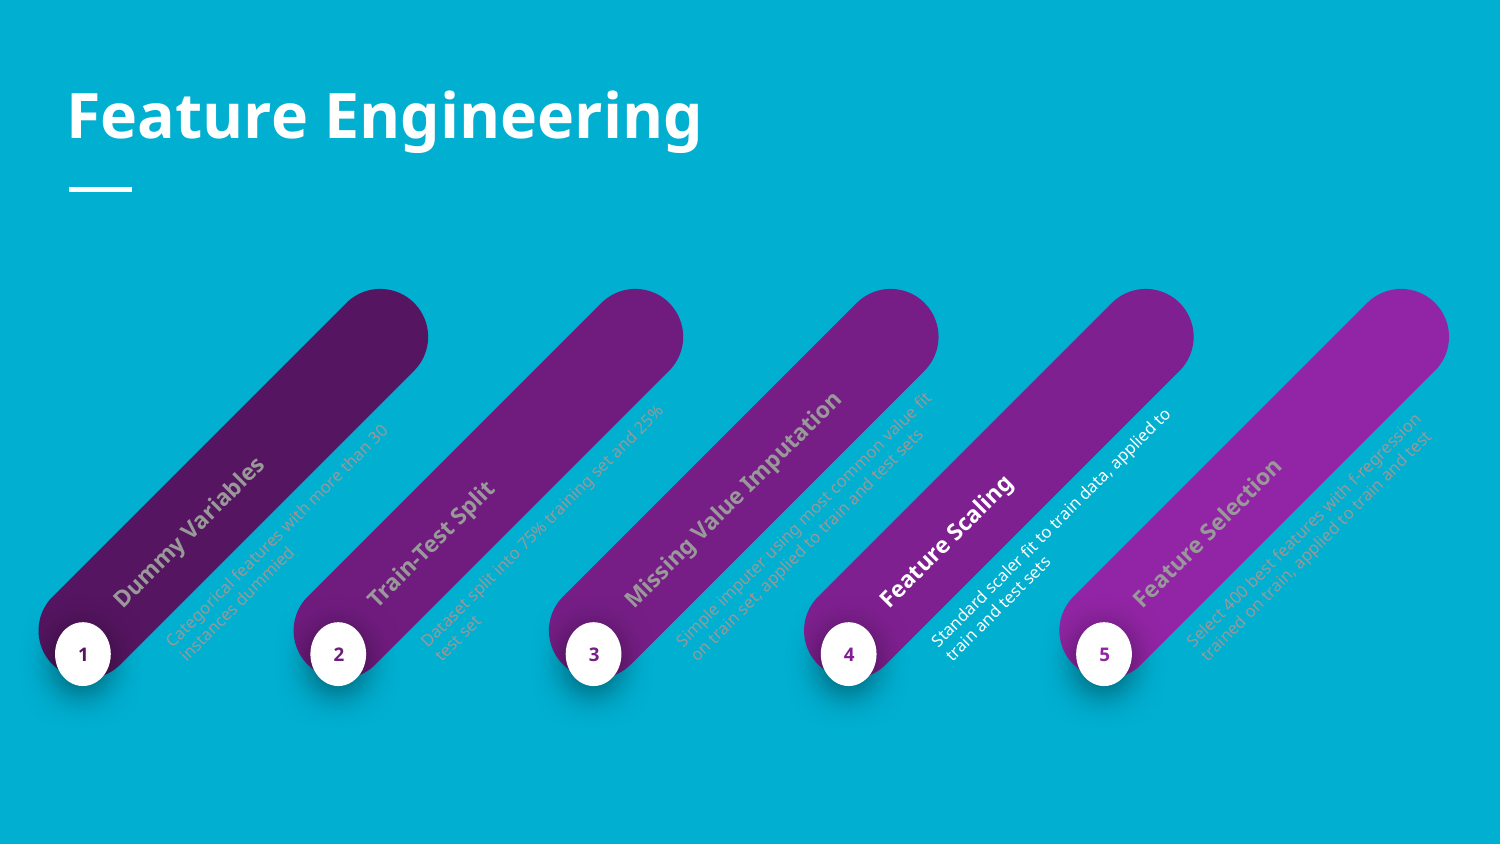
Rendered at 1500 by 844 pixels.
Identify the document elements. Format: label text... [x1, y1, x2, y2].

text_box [1235, 242, 1490, 725]
title Feature Engineering [51, 61, 1449, 167]
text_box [980, 242, 1234, 725]
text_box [22, 242, 469, 725]
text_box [469, 242, 724, 725]
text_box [724, 242, 979, 725]
